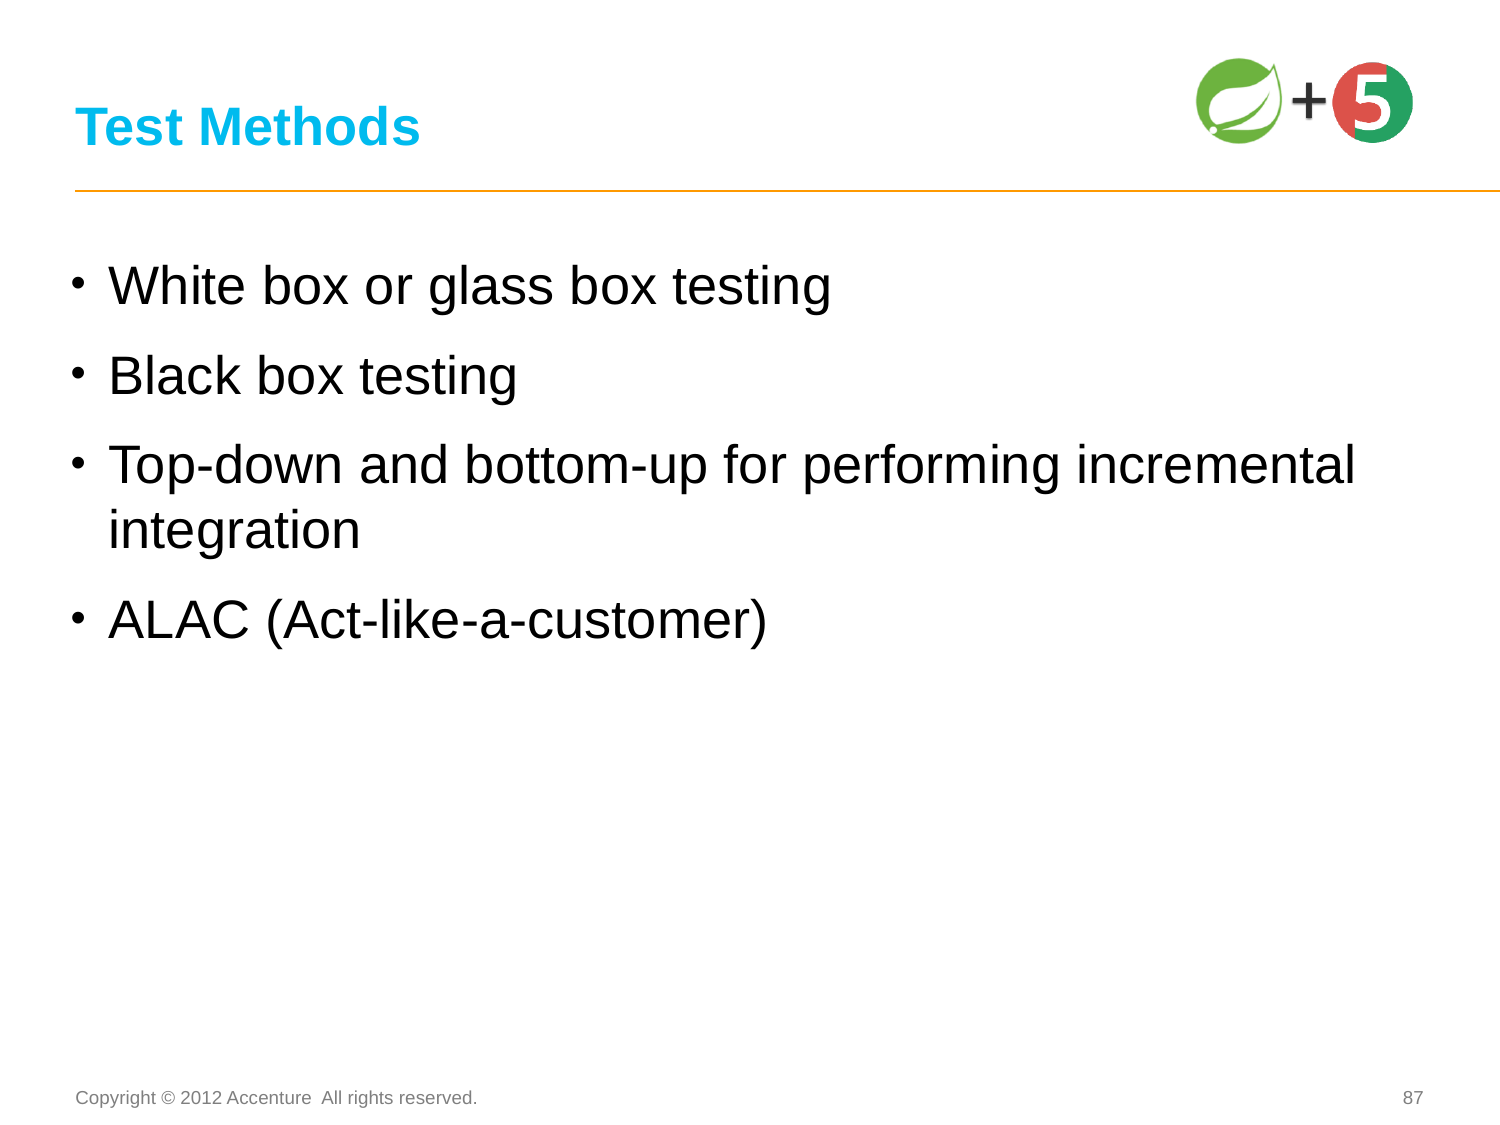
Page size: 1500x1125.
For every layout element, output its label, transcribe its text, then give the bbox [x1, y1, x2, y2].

list White box or glass box testing Black box testing Top-down and bottom-up for performing incremental integration ALAC (Act-like-a-customer) [70, 249, 1450, 925]
title Test Methods [75, 27, 1422, 157]
